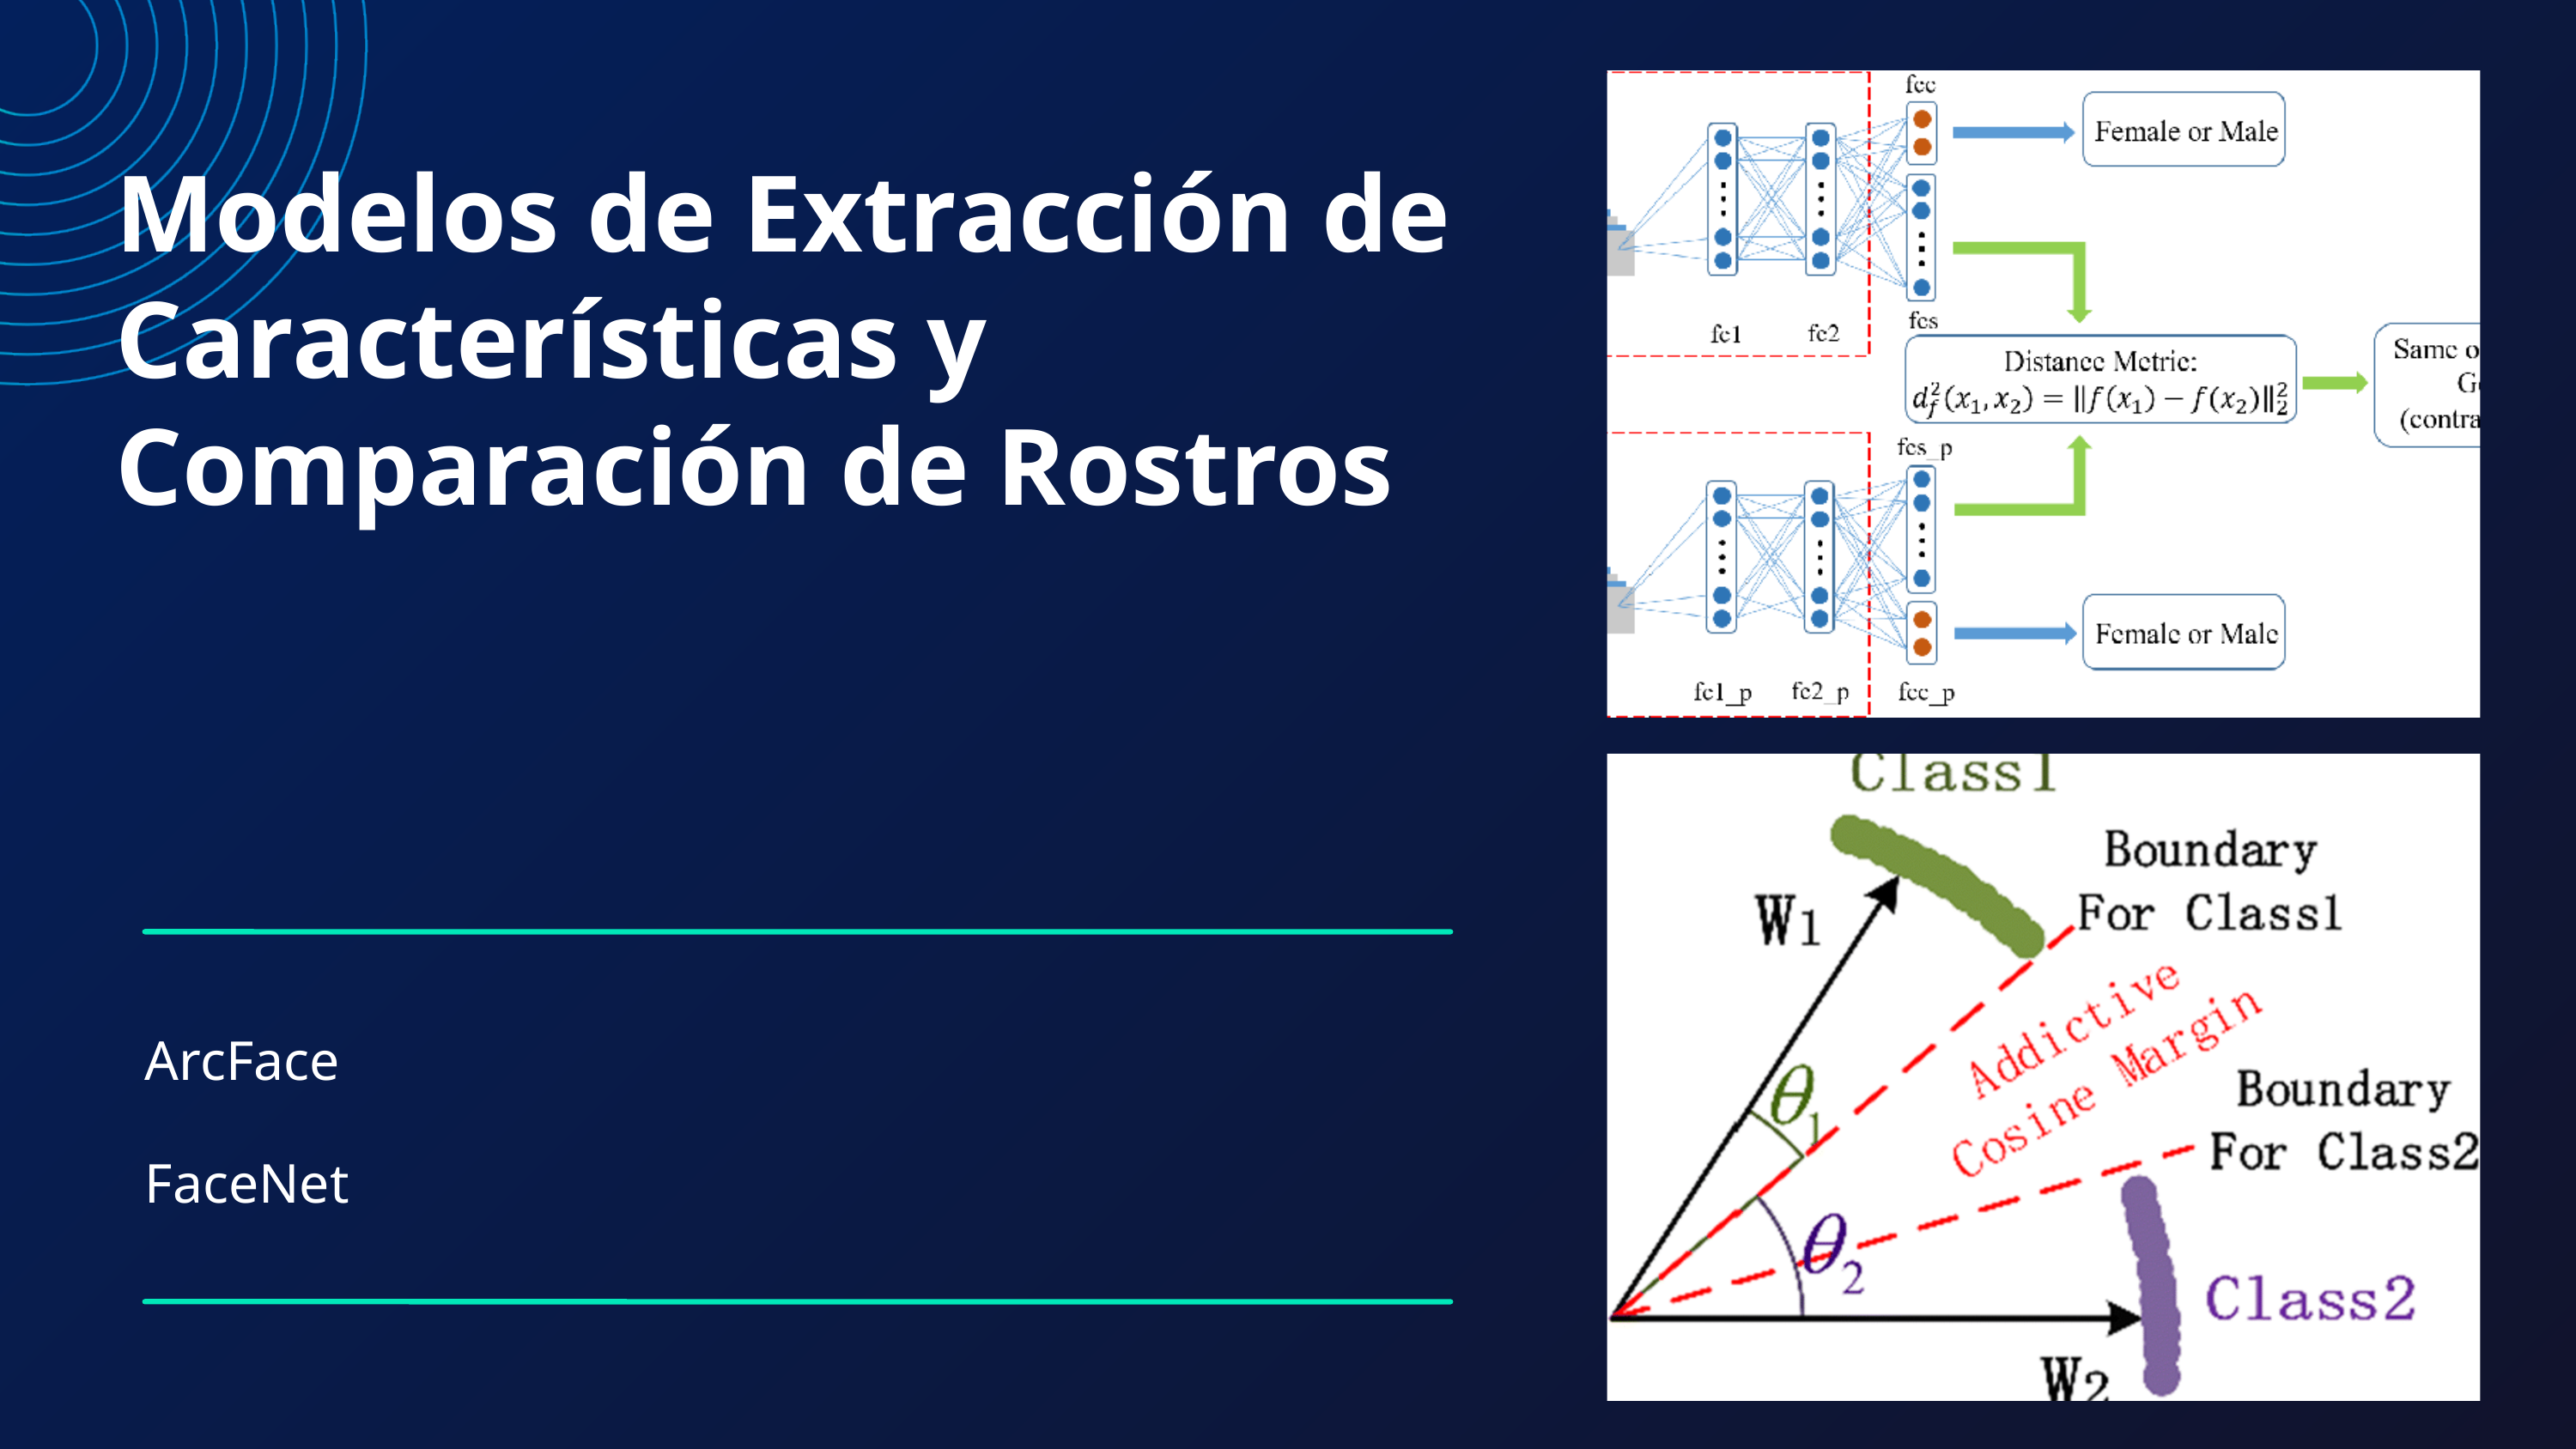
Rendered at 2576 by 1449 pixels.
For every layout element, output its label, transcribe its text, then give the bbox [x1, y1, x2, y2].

text_box [0, 0, 369, 387]
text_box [1607, 754, 2481, 1402]
text_box Modelos de Extracción de Características y Comparación de Rostros [115, 146, 1483, 526]
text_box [1607, 70, 2481, 718]
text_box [144, 929, 1451, 1304]
